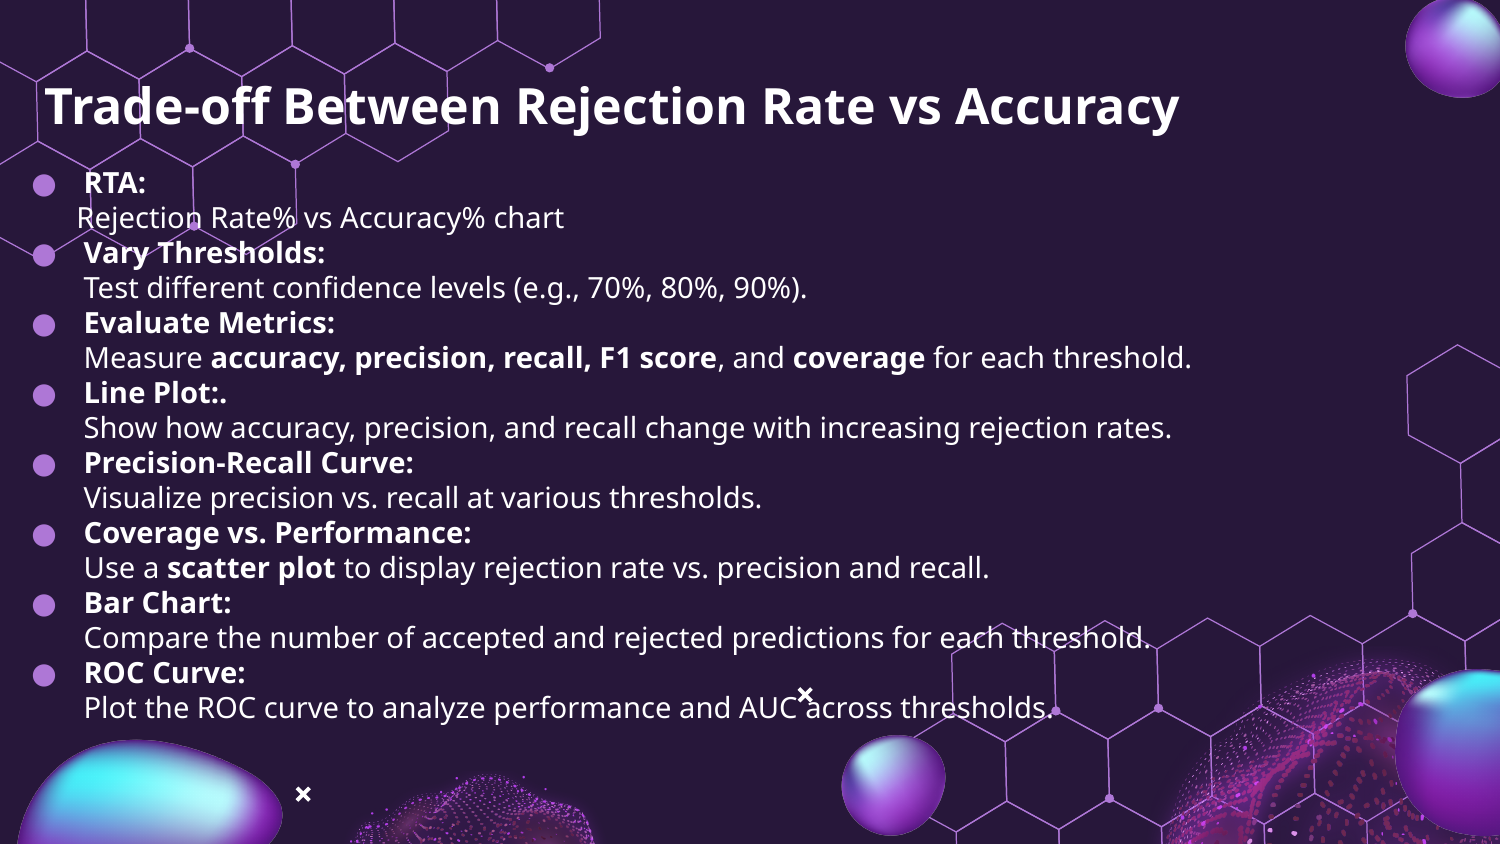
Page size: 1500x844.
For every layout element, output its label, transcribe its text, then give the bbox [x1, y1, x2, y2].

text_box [798, 688, 812, 702]
picture [828, 720, 961, 844]
picture [330, 771, 617, 844]
picture [1141, 646, 1500, 844]
picture [8, 694, 303, 844]
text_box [296, 787, 310, 801]
picture [1385, 0, 1500, 122]
subtitle RTA: Rejection Rate% vs Accuracy% chart Vary Thresholds: Test different confidence levels (e.g., 70%, 80%, 90%). Evaluate Metrics: Measure accuracy, precision, recall, F1 score, and coverage for each threshold. Line Plot:. Show how accuracy, precision, and recall change with increasing rejection rates. Precision-Recall Curve: Visualize precision vs. recall at various thresholds. Coverage vs. Performance: Use a scatter plot to display rejection rate vs. precision and recall. Bar Chart: Compare the number of accepted and rejected predictions for each threshold. ROC Curve: Plot the ROC curve to analyze performance and AUC across thresholds. [0, 149, 1475, 383]
title Trade-off Between Rejection Rate vs Accuracy [29, 55, 1500, 150]
